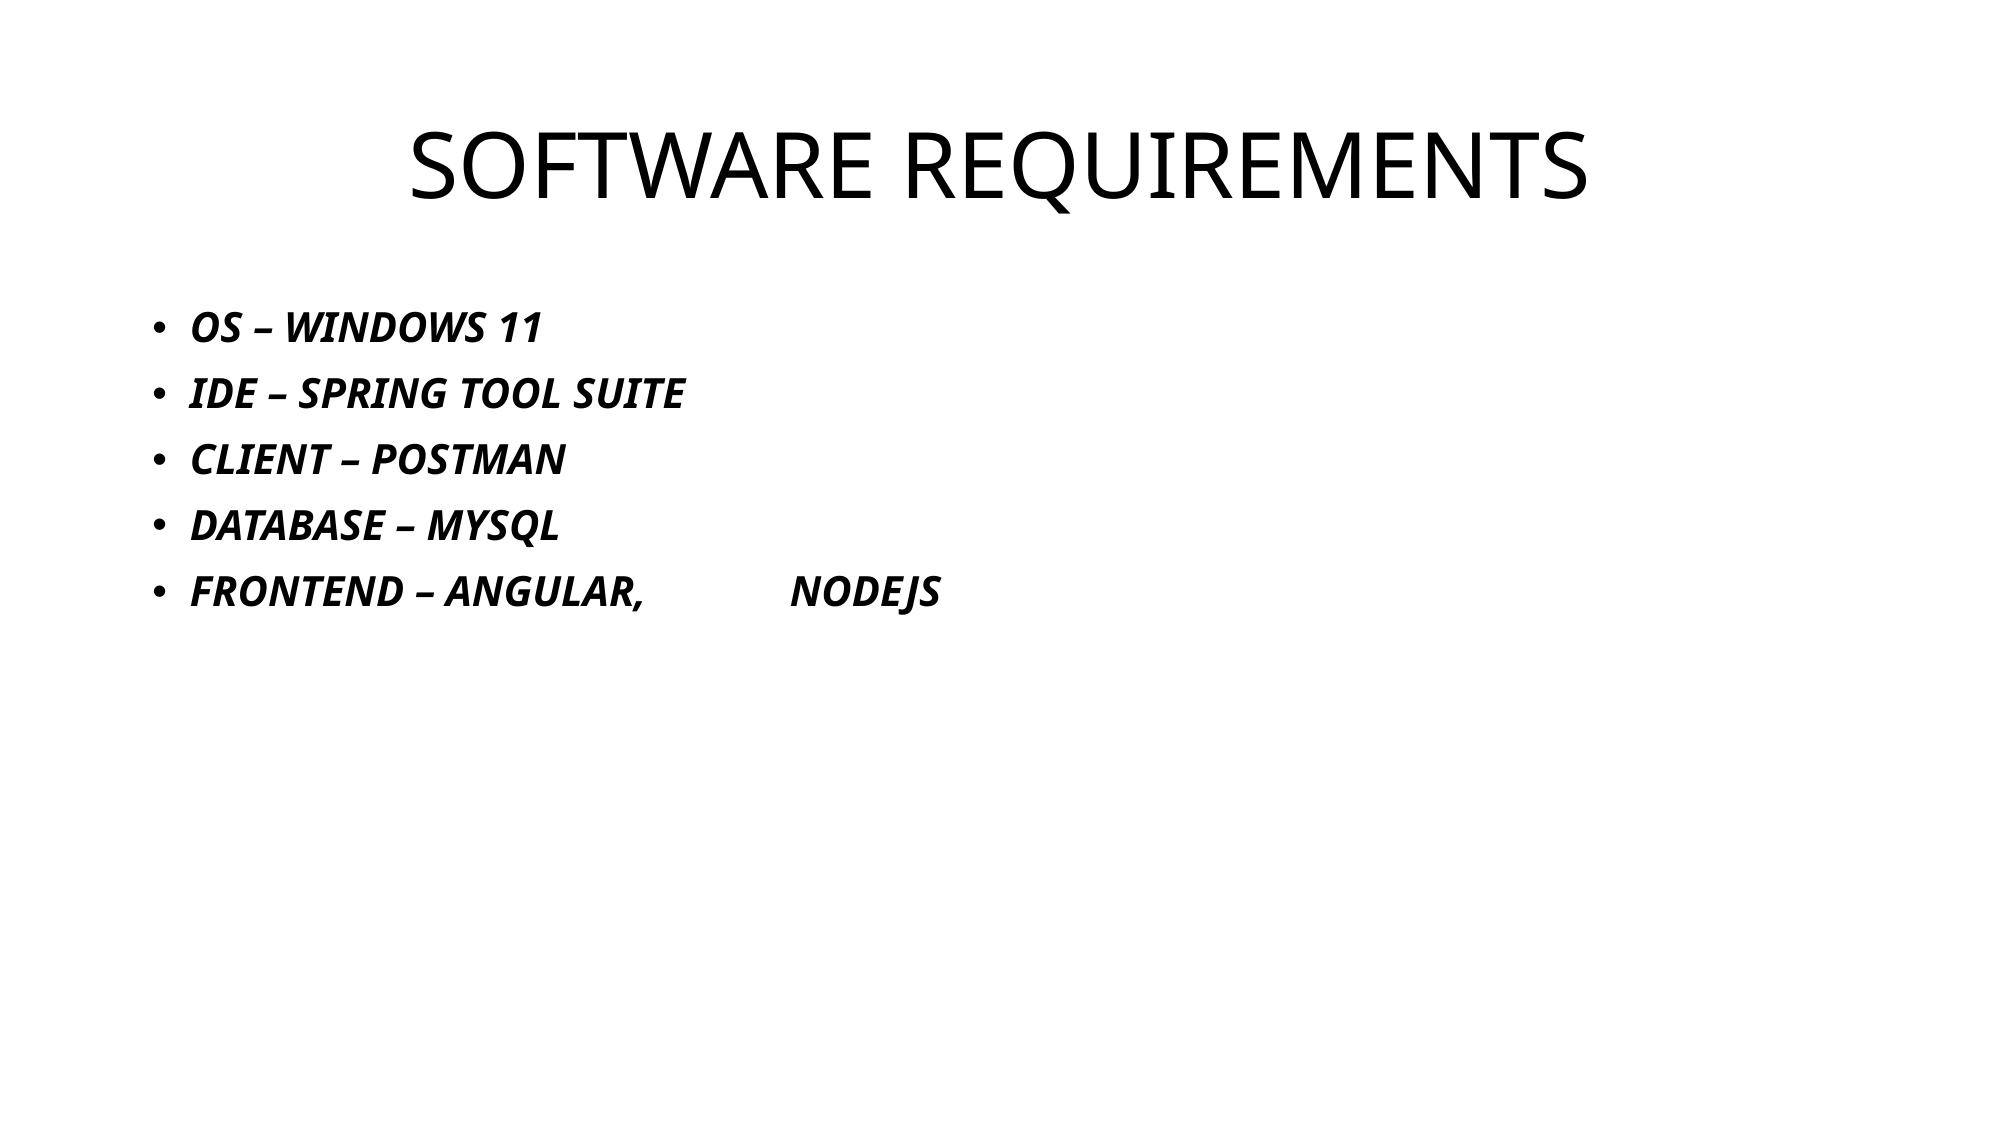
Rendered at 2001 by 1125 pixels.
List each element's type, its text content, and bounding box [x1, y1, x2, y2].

list OS – WINDOWS 11 IDE – SPRING TOOL SUITE CLIENT – POSTMAN DATABASE – MYSQL FRONTEND – ANGULAR, NODEJS [137, 299, 1863, 1014]
title SOFTWARE REQUIREMENTS [137, 59, 1863, 278]
